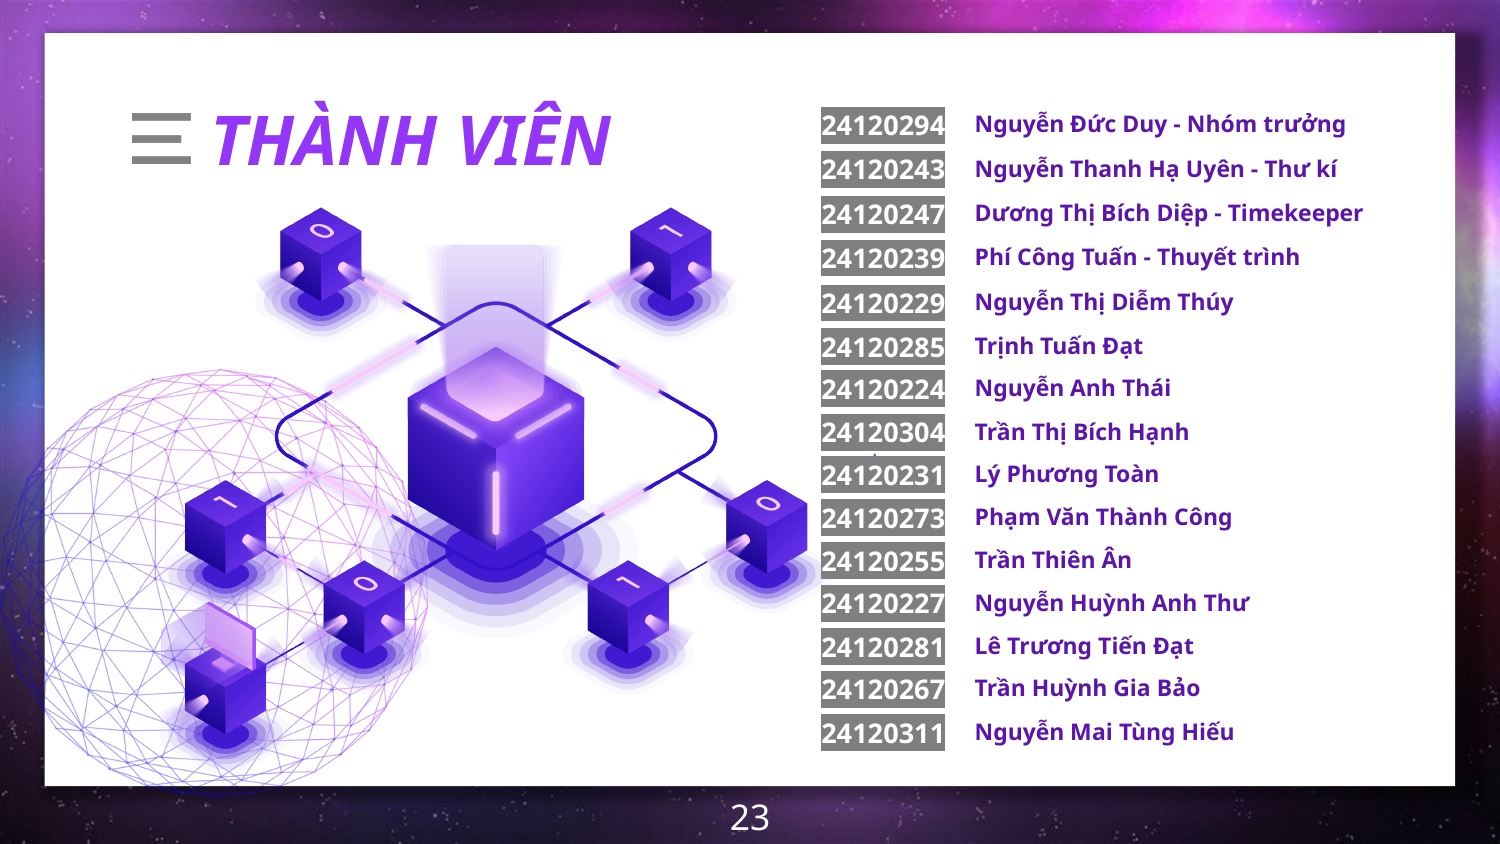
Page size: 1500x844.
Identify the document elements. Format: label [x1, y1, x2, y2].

text_box [805, 442, 1438, 485]
text_box [805, 357, 1438, 400]
text_box [805, 93, 1438, 137]
text_box [805, 226, 1438, 290]
text_box [805, 614, 1438, 656]
text_box [131, 93, 737, 183]
text_box [805, 528, 1438, 571]
text_box [805, 137, 1438, 181]
text_box [805, 571, 1438, 614]
text_box [805, 400, 1438, 442]
text_box [805, 486, 1438, 528]
text_box [805, 701, 1438, 765]
text_box [0, 206, 876, 812]
text_box [805, 314, 1438, 356]
text_box [805, 298, 1438, 314]
text_box [805, 182, 1438, 225]
picture [0, 0, 1500, 844]
text_box [805, 657, 1438, 700]
